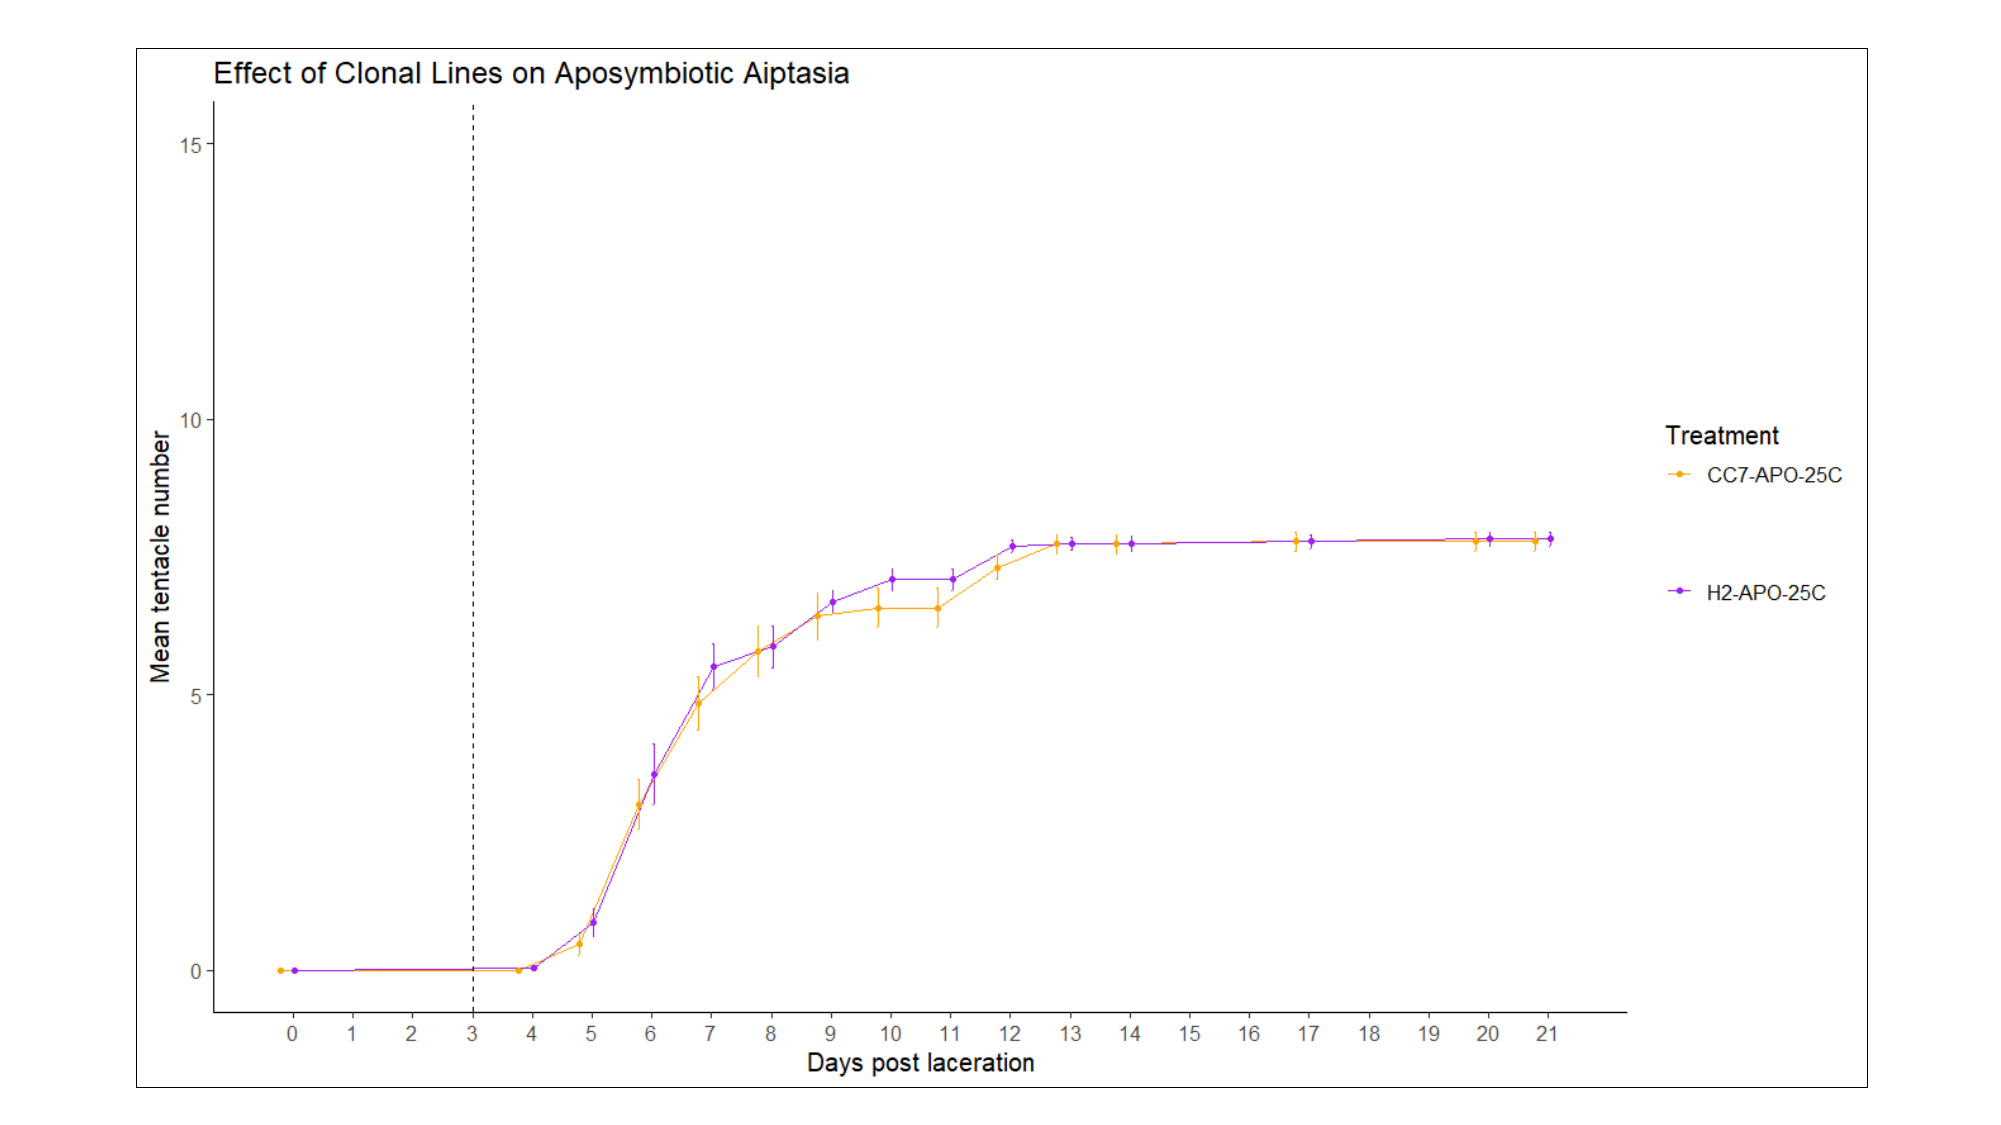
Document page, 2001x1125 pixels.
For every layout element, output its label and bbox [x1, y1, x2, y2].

list [136, 48, 1868, 1088]
